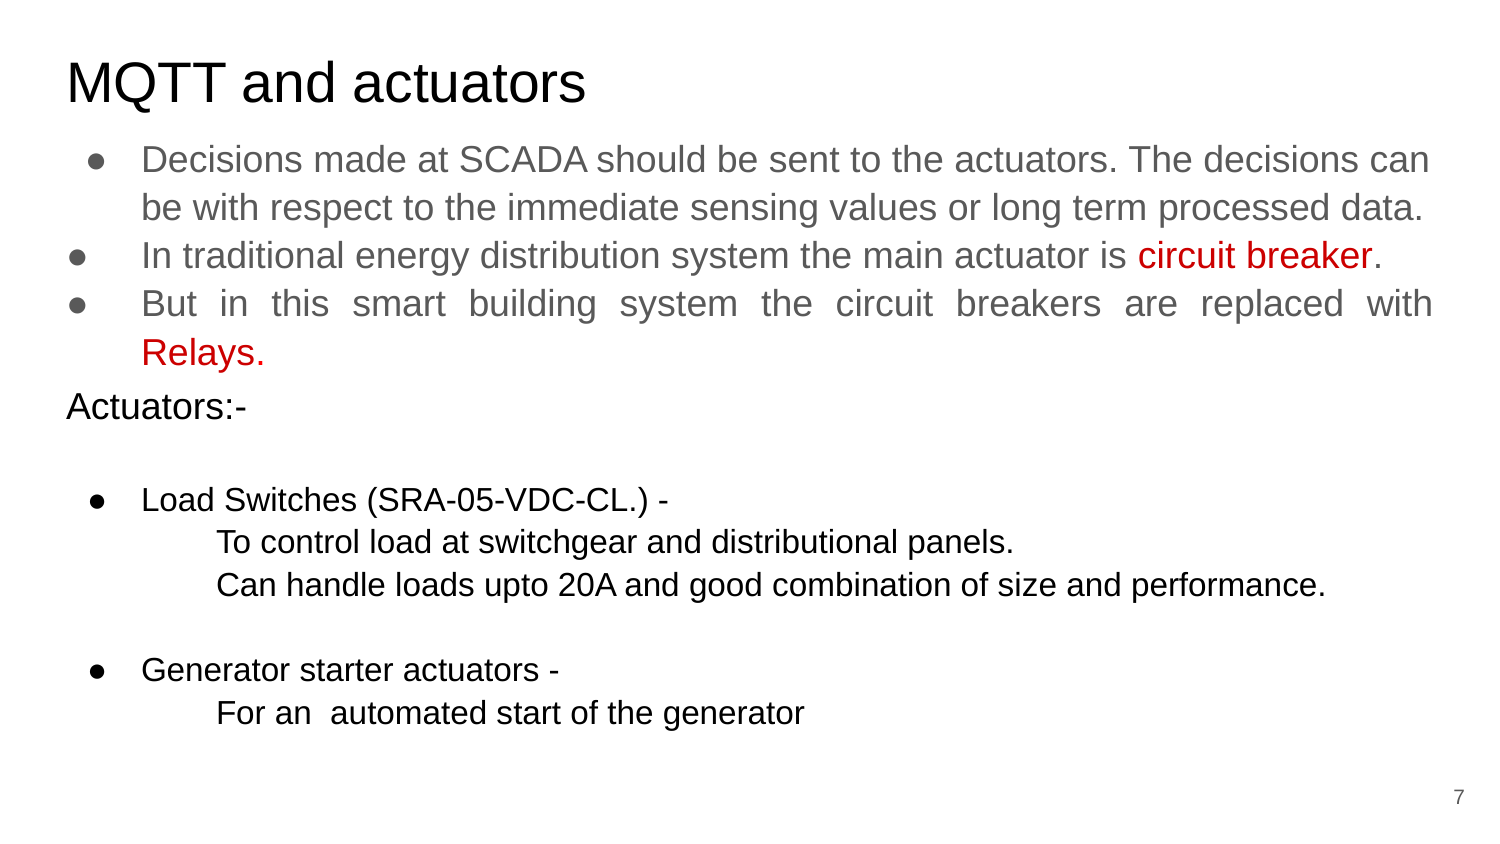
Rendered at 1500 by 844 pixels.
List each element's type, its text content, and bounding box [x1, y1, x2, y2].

title MQTT and actuators [51, 35, 1449, 116]
slide_number ‹#› [1389, 764, 1480, 830]
list Decisions made at SCADA should be sent to the actuators. The decisions can be with respect to the immediate sensing values or long term processed data. In traditional energy distribution system the main actuator is circuit breaker. But in this smart building system the circuit breakers are replaced with Relays. Actuators:- Load Switches (SRA-05-VDC-CL.) - To control load at switchgear and distributional panels. Can handle loads upto 20A and good combination of size and performance. Generator starter actuators - For an automated start of the generator [51, 116, 1449, 793]
